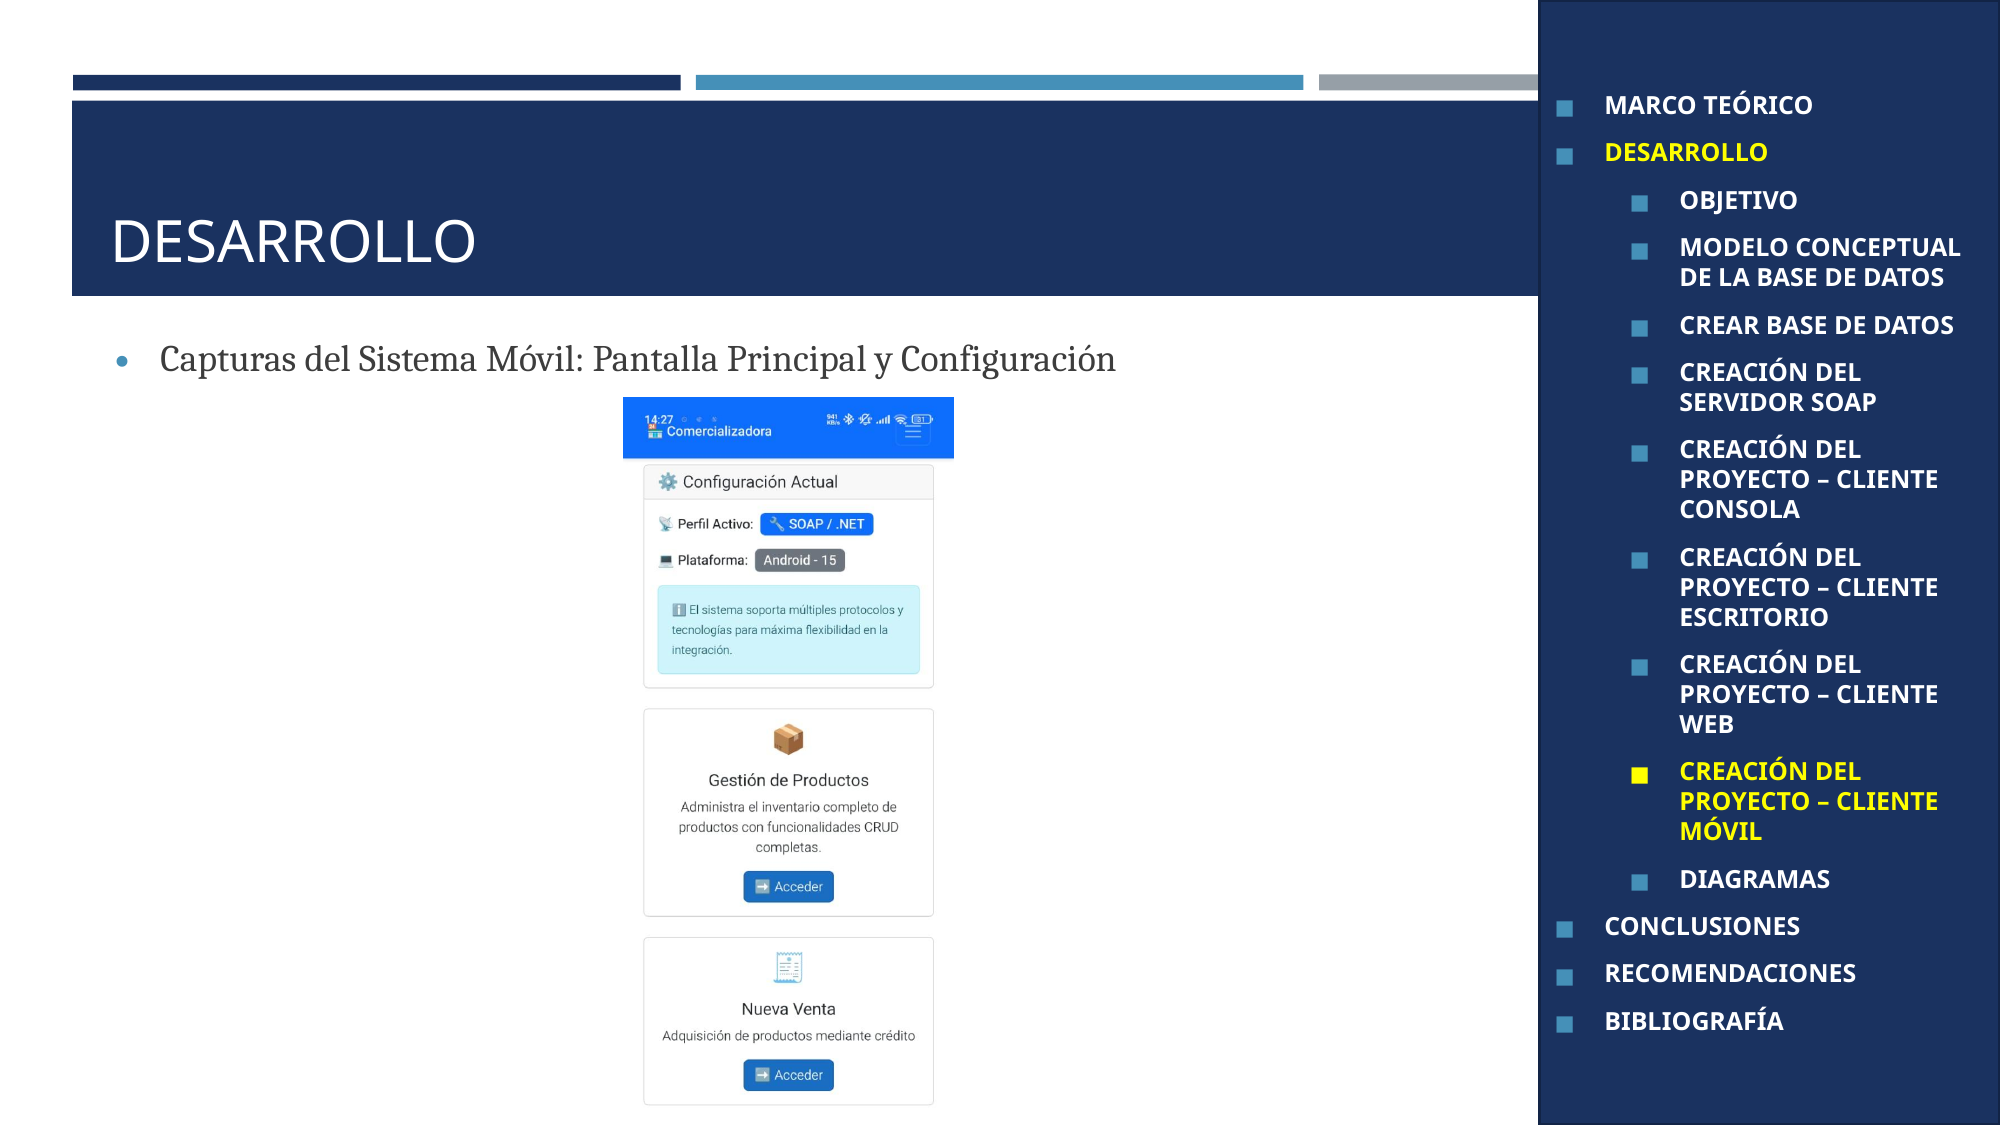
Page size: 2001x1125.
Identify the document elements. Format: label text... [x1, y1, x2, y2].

title DESARROLLO [95, 115, 1539, 282]
text_box MARCO TEÓRICO DESARROLLO OBJETIVO MODELO CONCEPTUAL DE LA BASE DE DATOS CREAR BASE DE DATOS CREACIÓN DEL SERVIDOR SOAP CREACIÓN DEL PROYECTO – CLIENTE CONSOLA CREACIÓN DEL PROYECTO – CLIENTE ESCRITORIO CREACIÓN DEL PROYECTO – CLIENTE WEB CREACIÓN DEL PROYECTO – CLIENTE MÓVIL DIAGRAMAS CONCLUSIONES RECOMENDACIONES BIBLIOGRAFÍA [1539, 0, 2000, 1125]
picture [623, 396, 954, 1113]
list Capturas del Sistema Móvil: Pantalla Principal y Configuración [95, 313, 1482, 398]
